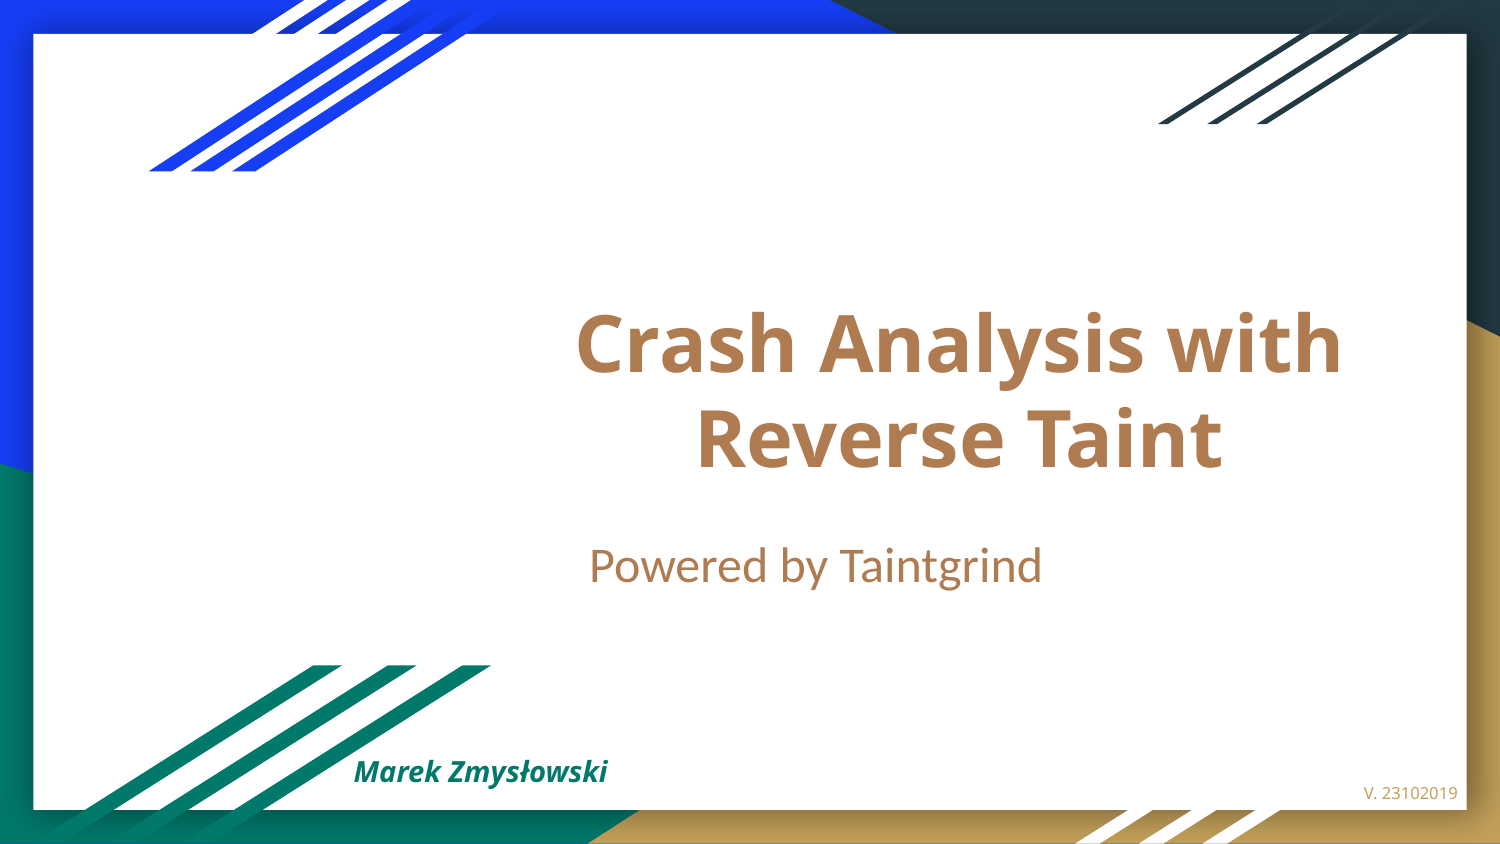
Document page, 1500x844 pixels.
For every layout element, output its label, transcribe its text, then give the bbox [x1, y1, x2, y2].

text_box V. 23102019 [1348, 767, 1500, 834]
text_box Marek Zmysłowski [338, 738, 974, 813]
title Crash Analysis with Reverse Taint [516, 258, 1404, 518]
subtitle Powered by Taintgrind [574, 517, 1454, 604]
